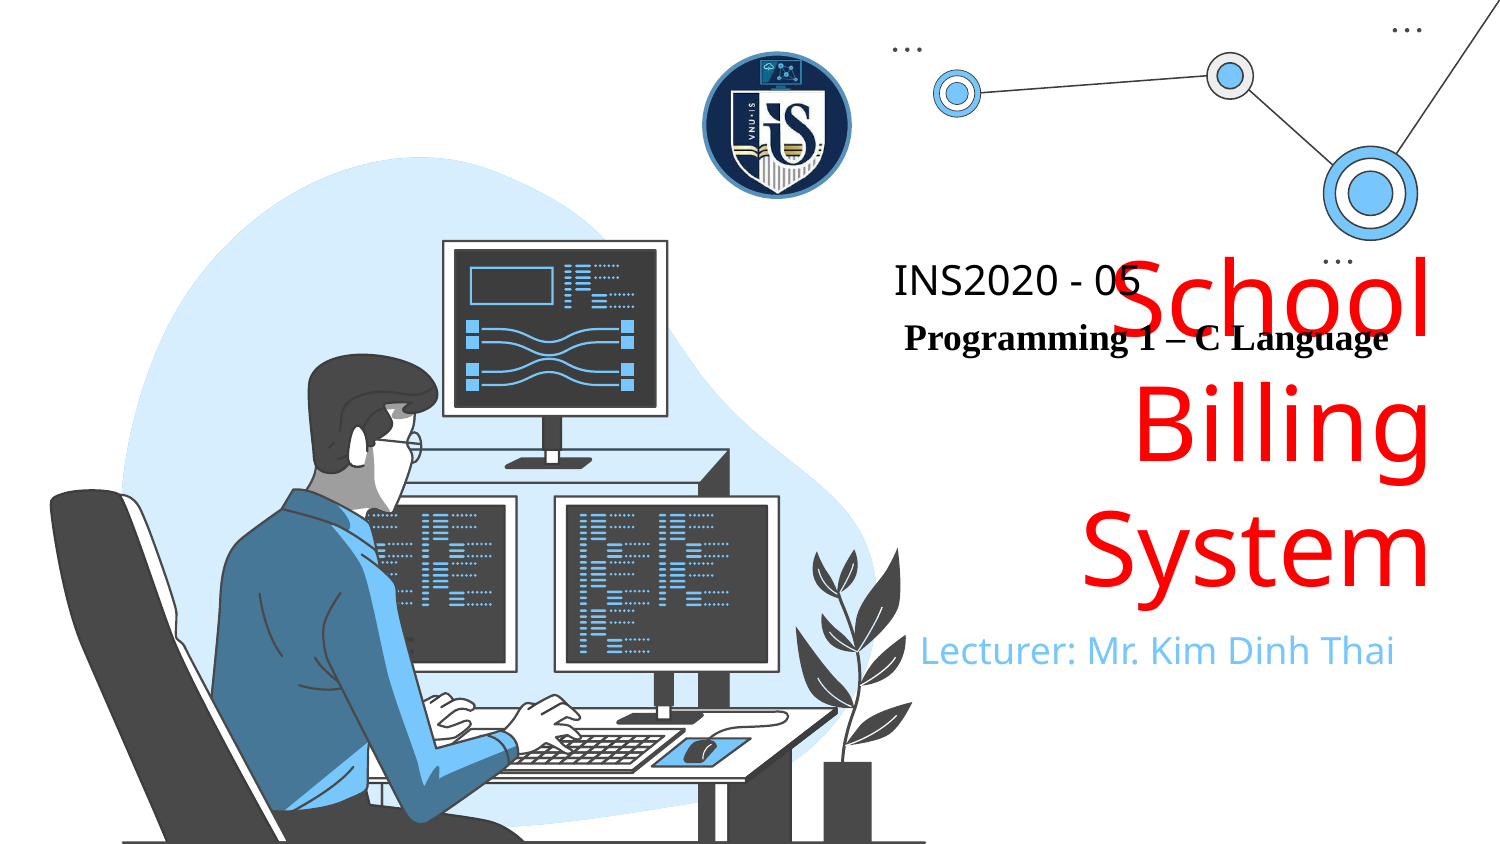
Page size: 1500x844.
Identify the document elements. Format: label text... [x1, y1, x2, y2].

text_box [49, 157, 927, 844]
text_box INS2020 - 05 [932, 246, 1292, 305]
text_box [702, 51, 852, 155]
subtitle Lecturer: Mr. Kim Dinh Thai [932, 612, 1411, 760]
text_box Programming 1 – C Language [932, 305, 1500, 366]
title School Billing System [932, 366, 1450, 623]
